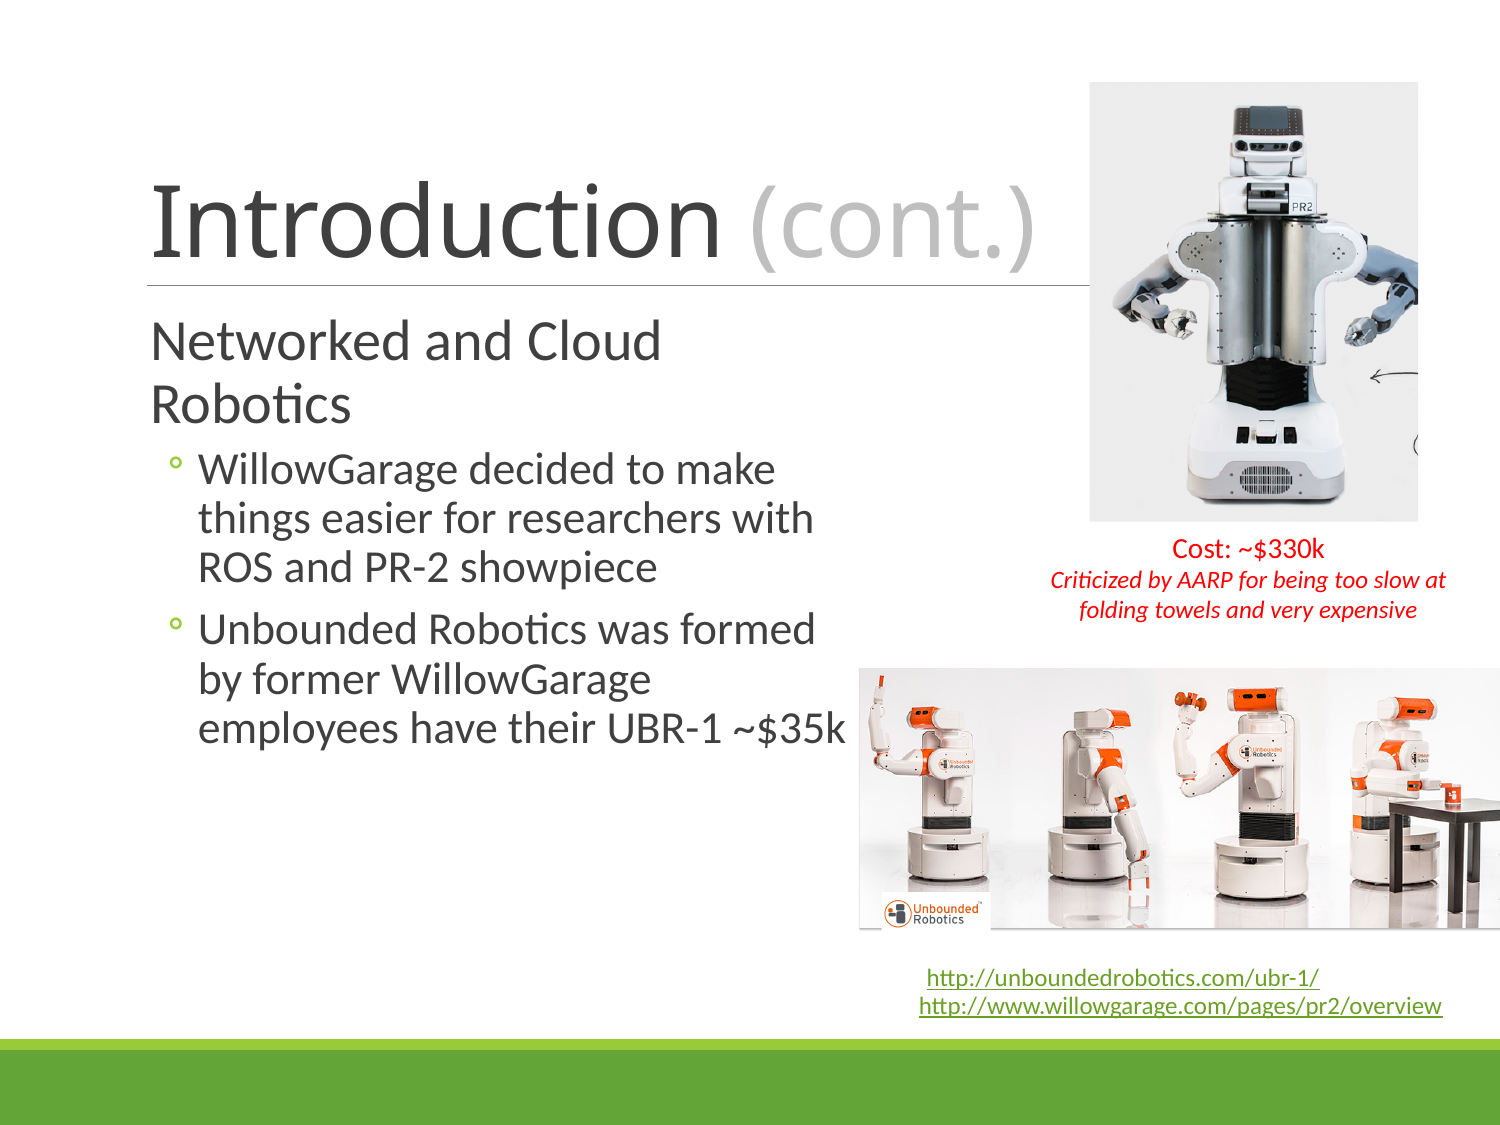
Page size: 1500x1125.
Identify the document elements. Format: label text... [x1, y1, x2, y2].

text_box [1022, 81, 1475, 634]
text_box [857, 664, 1500, 933]
list Networked and Cloud Robotics WillowGarage decided to make things easier for researchers with ROS and PR-2 showpiece Unbounded Robotics was formed by former WillowGarage employees have their UBR-1 ~$35k [135, 302, 859, 963]
text_box http://unboundedrobotics.com/ubr-1/ [911, 954, 1335, 982]
title Introduction (cont.) [135, 47, 1373, 285]
text_box http://www.willowgarage.com/pages/pr2/overview [904, 982, 1500, 1028]
